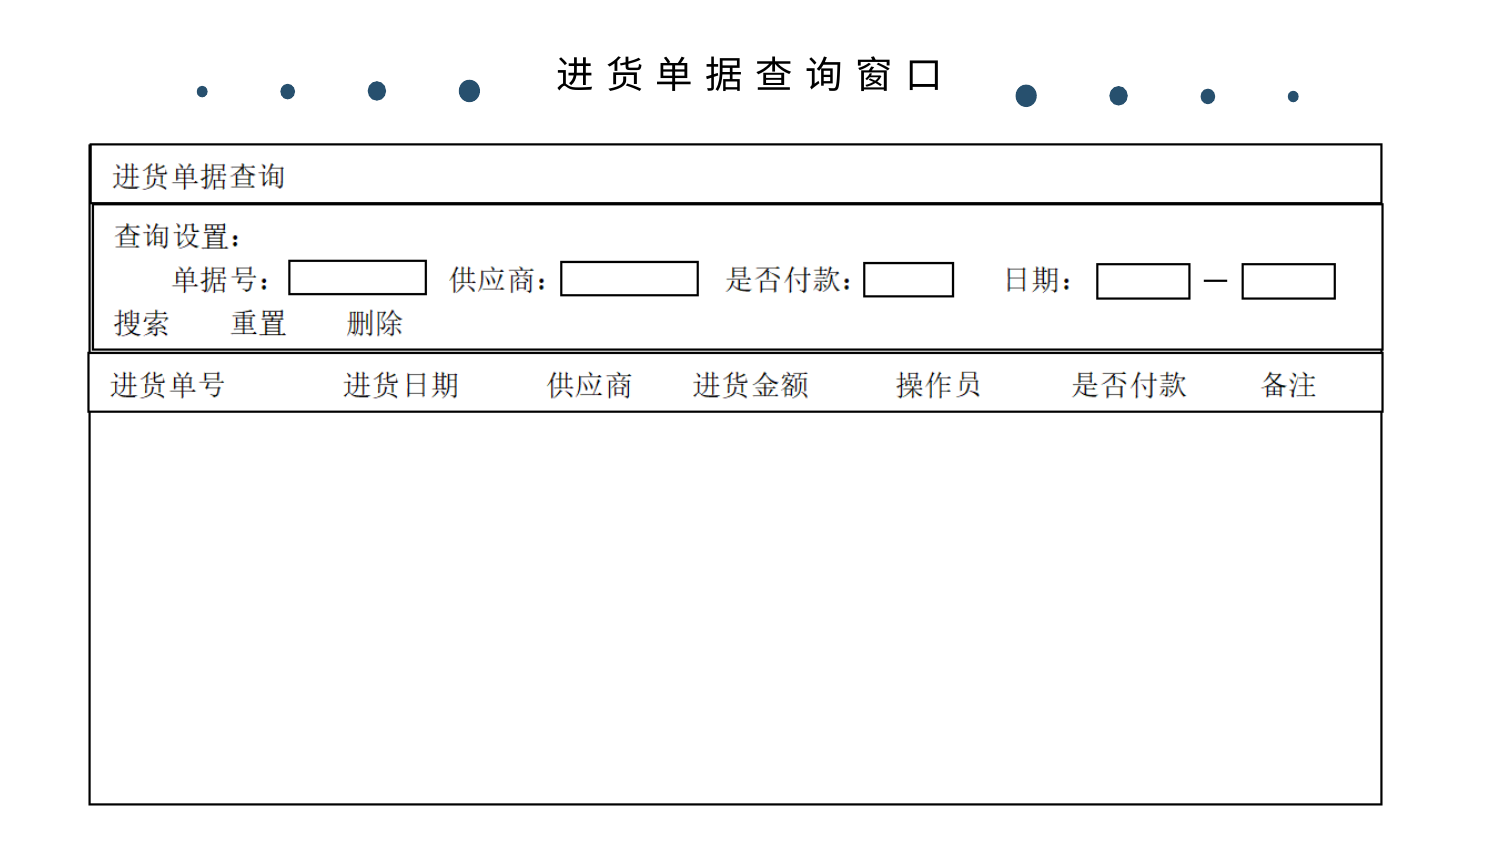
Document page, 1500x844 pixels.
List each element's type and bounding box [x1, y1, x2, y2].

text_box [196, 34, 1299, 108]
picture [63, 130, 1407, 820]
